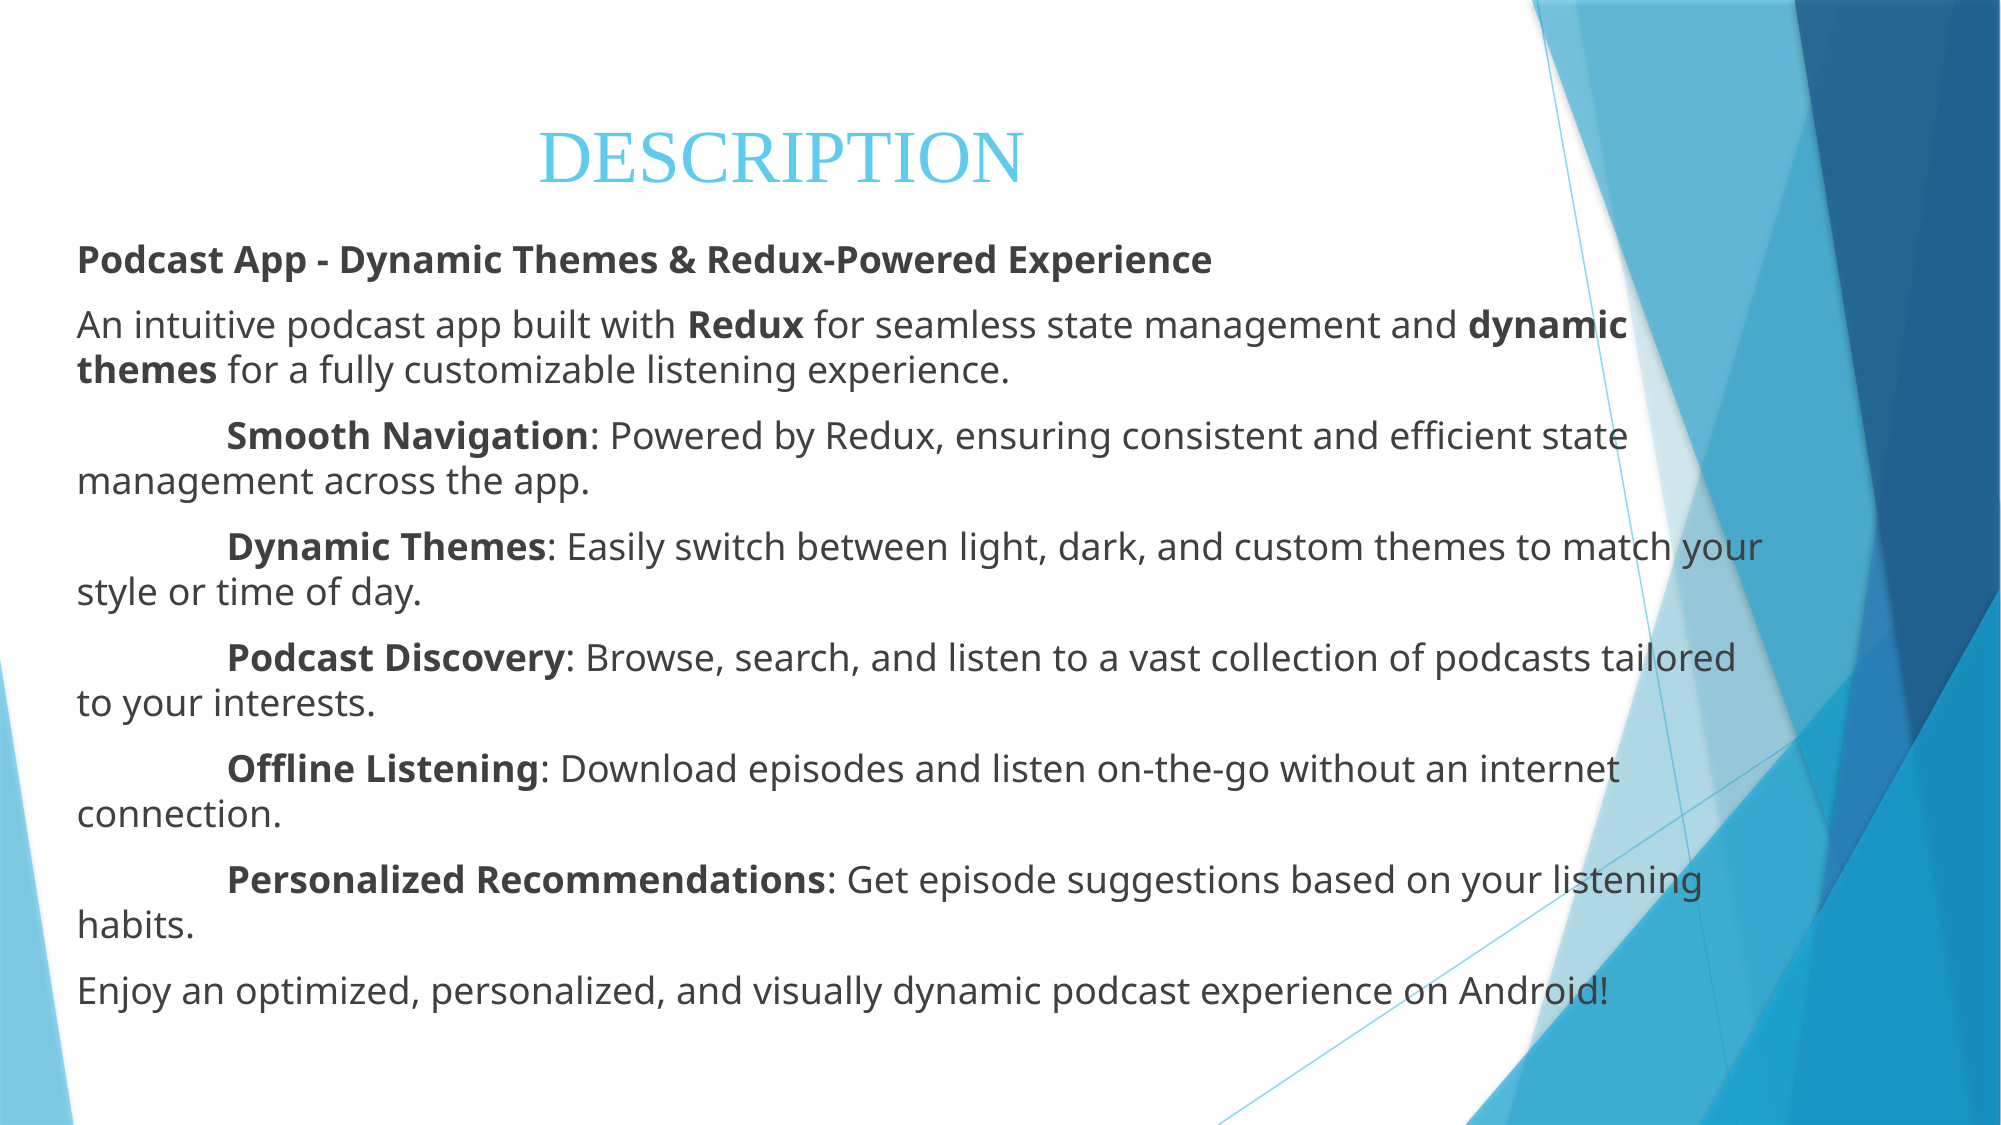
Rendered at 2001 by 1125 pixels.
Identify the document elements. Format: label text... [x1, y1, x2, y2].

list Podcast App - Dynamic Themes & Redux-Powered Experience An intuitive podcast app built with Redux for seamless state management and dynamic themes for a fully customizable listening experience. Smooth Navigation: Powered by Redux, ensuring consistent and efficient state management across the app. Dynamic Themes: Easily switch between light, dark, and custom themes to match your style or time of day. Podcast Discovery: Browse, search, and listen to a vast collection of podcasts tailored to your interests. Offline Listening: Download episodes and listen on-the-go without an internet connection. Personalized Recommendations: Get episode suggestions based on your listening habits. Enjoy an optimized, personalized, and visually dynamic podcast experience on Android! [61, 228, 1787, 1104]
title DESCRIPTION [111, 99, 1522, 228]
